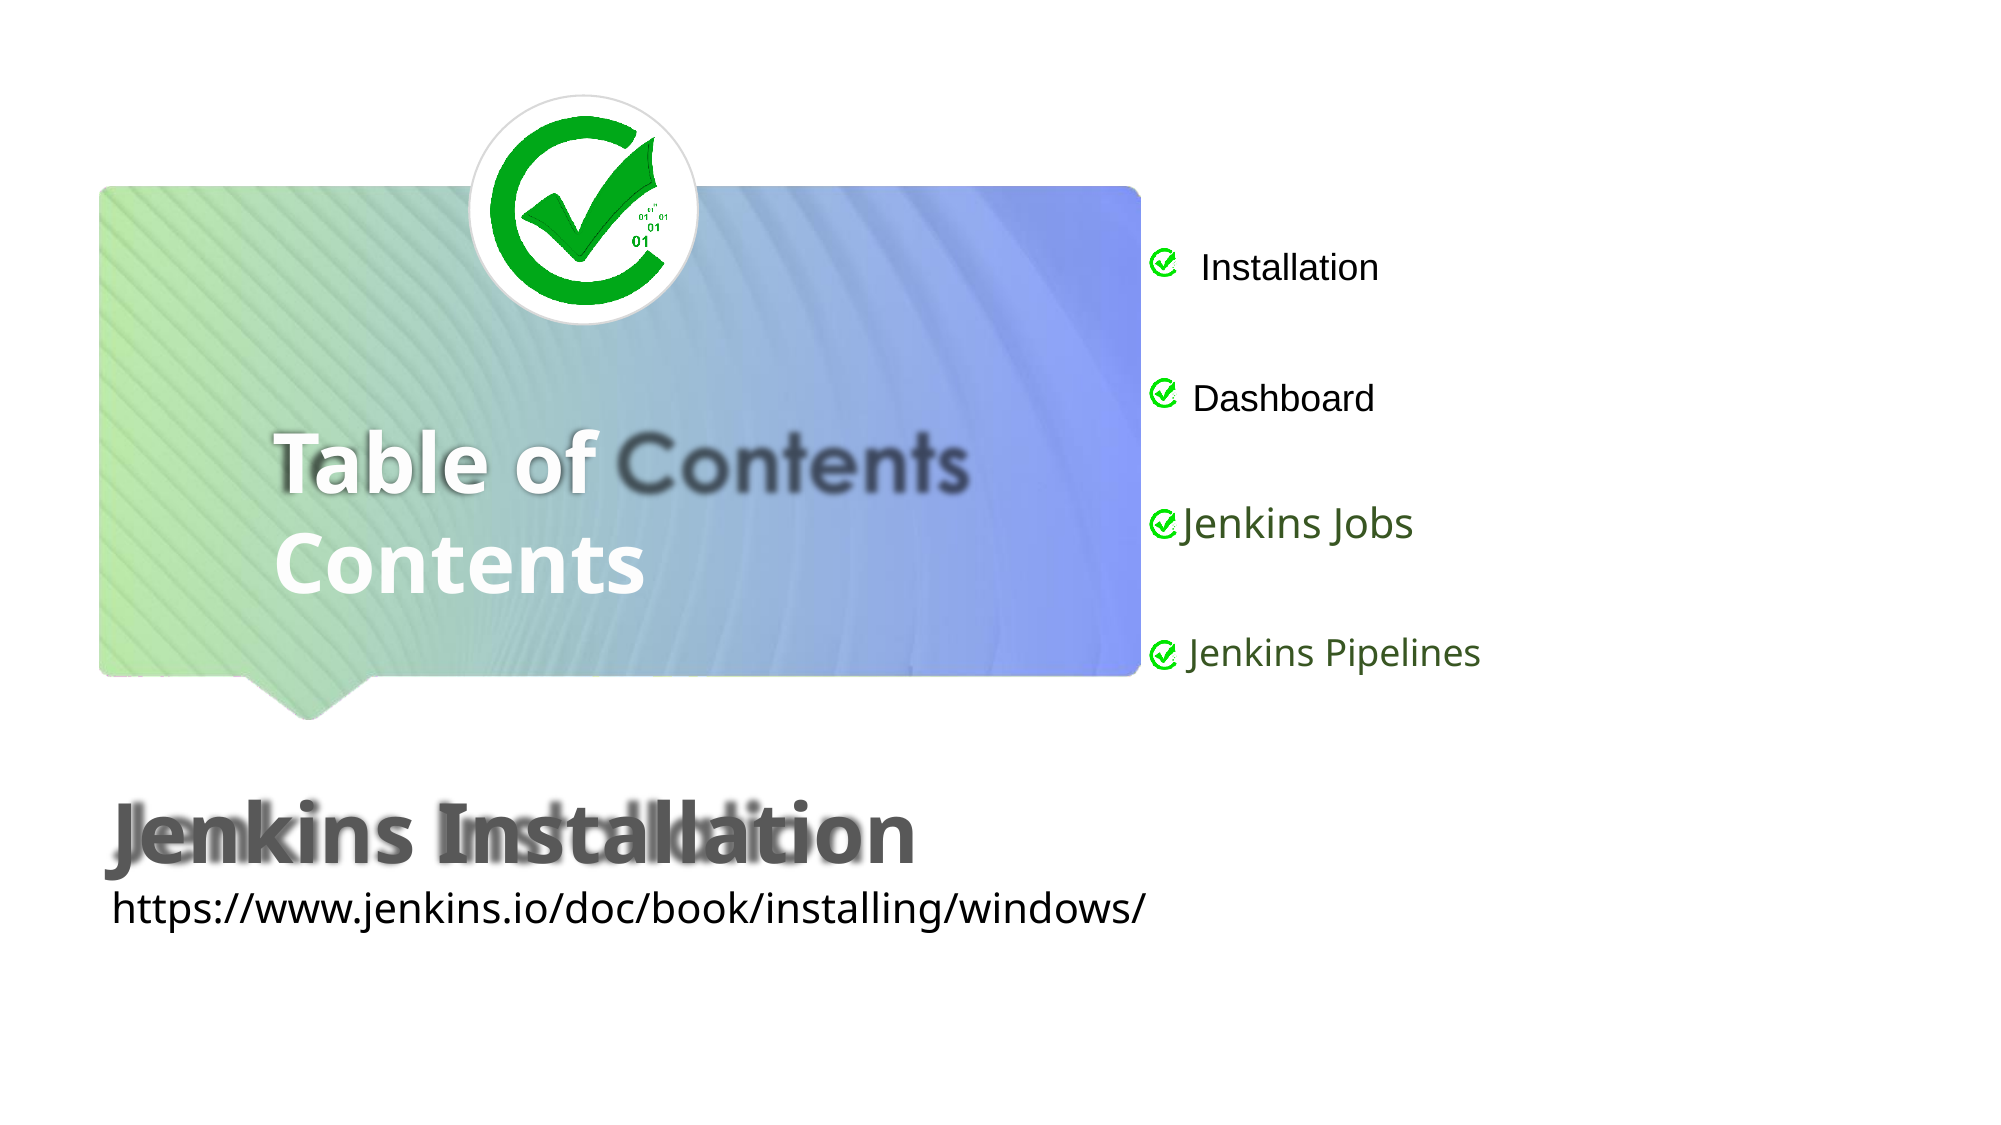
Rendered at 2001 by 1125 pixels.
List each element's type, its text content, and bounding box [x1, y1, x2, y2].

text_box Jenkins Jobs [1180, 494, 1580, 547]
text_box Jenkins Installation https://www.jenkins.io/doc/book/installing/windows/ [109, 777, 1909, 932]
picture [1149, 640, 1177, 670]
picture [1149, 248, 1177, 277]
picture [106, 793, 870, 873]
picture [1149, 509, 1177, 539]
text_box Installation [1185, 235, 1395, 296]
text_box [98, 94, 1142, 720]
text_box Dashboard [1177, 366, 1391, 427]
picture [1149, 378, 1177, 408]
text_box Jenkins Pipelines [1173, 621, 1497, 682]
